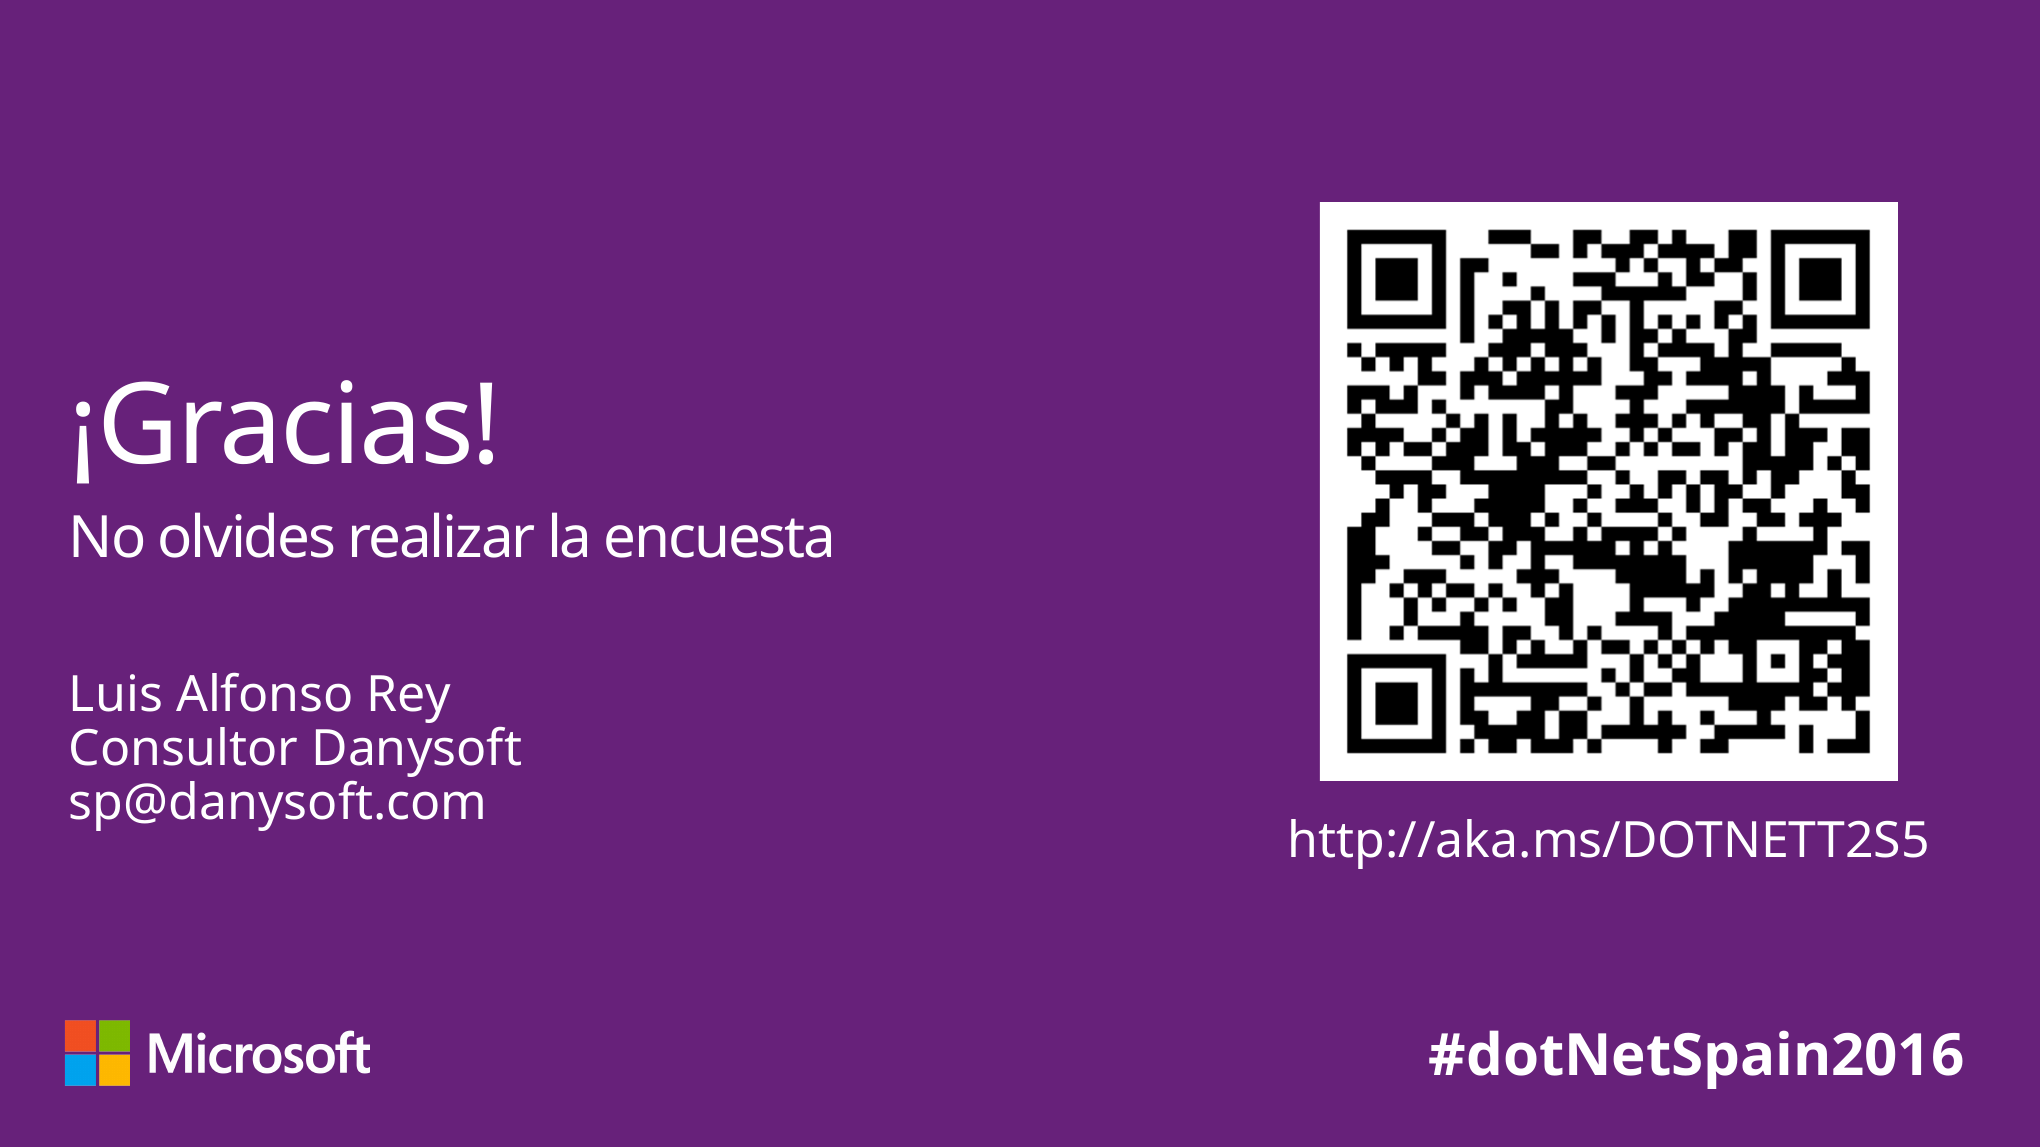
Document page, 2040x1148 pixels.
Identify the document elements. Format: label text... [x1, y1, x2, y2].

picture [1319, 202, 1899, 781]
list Luis Alfonso Rey Consultor Danysoft sp@danysoft.com [45, 653, 1195, 849]
list http://aka.ms/DOTNETT2S5 [1239, 808, 1979, 887]
picture [0, 955, 435, 1148]
